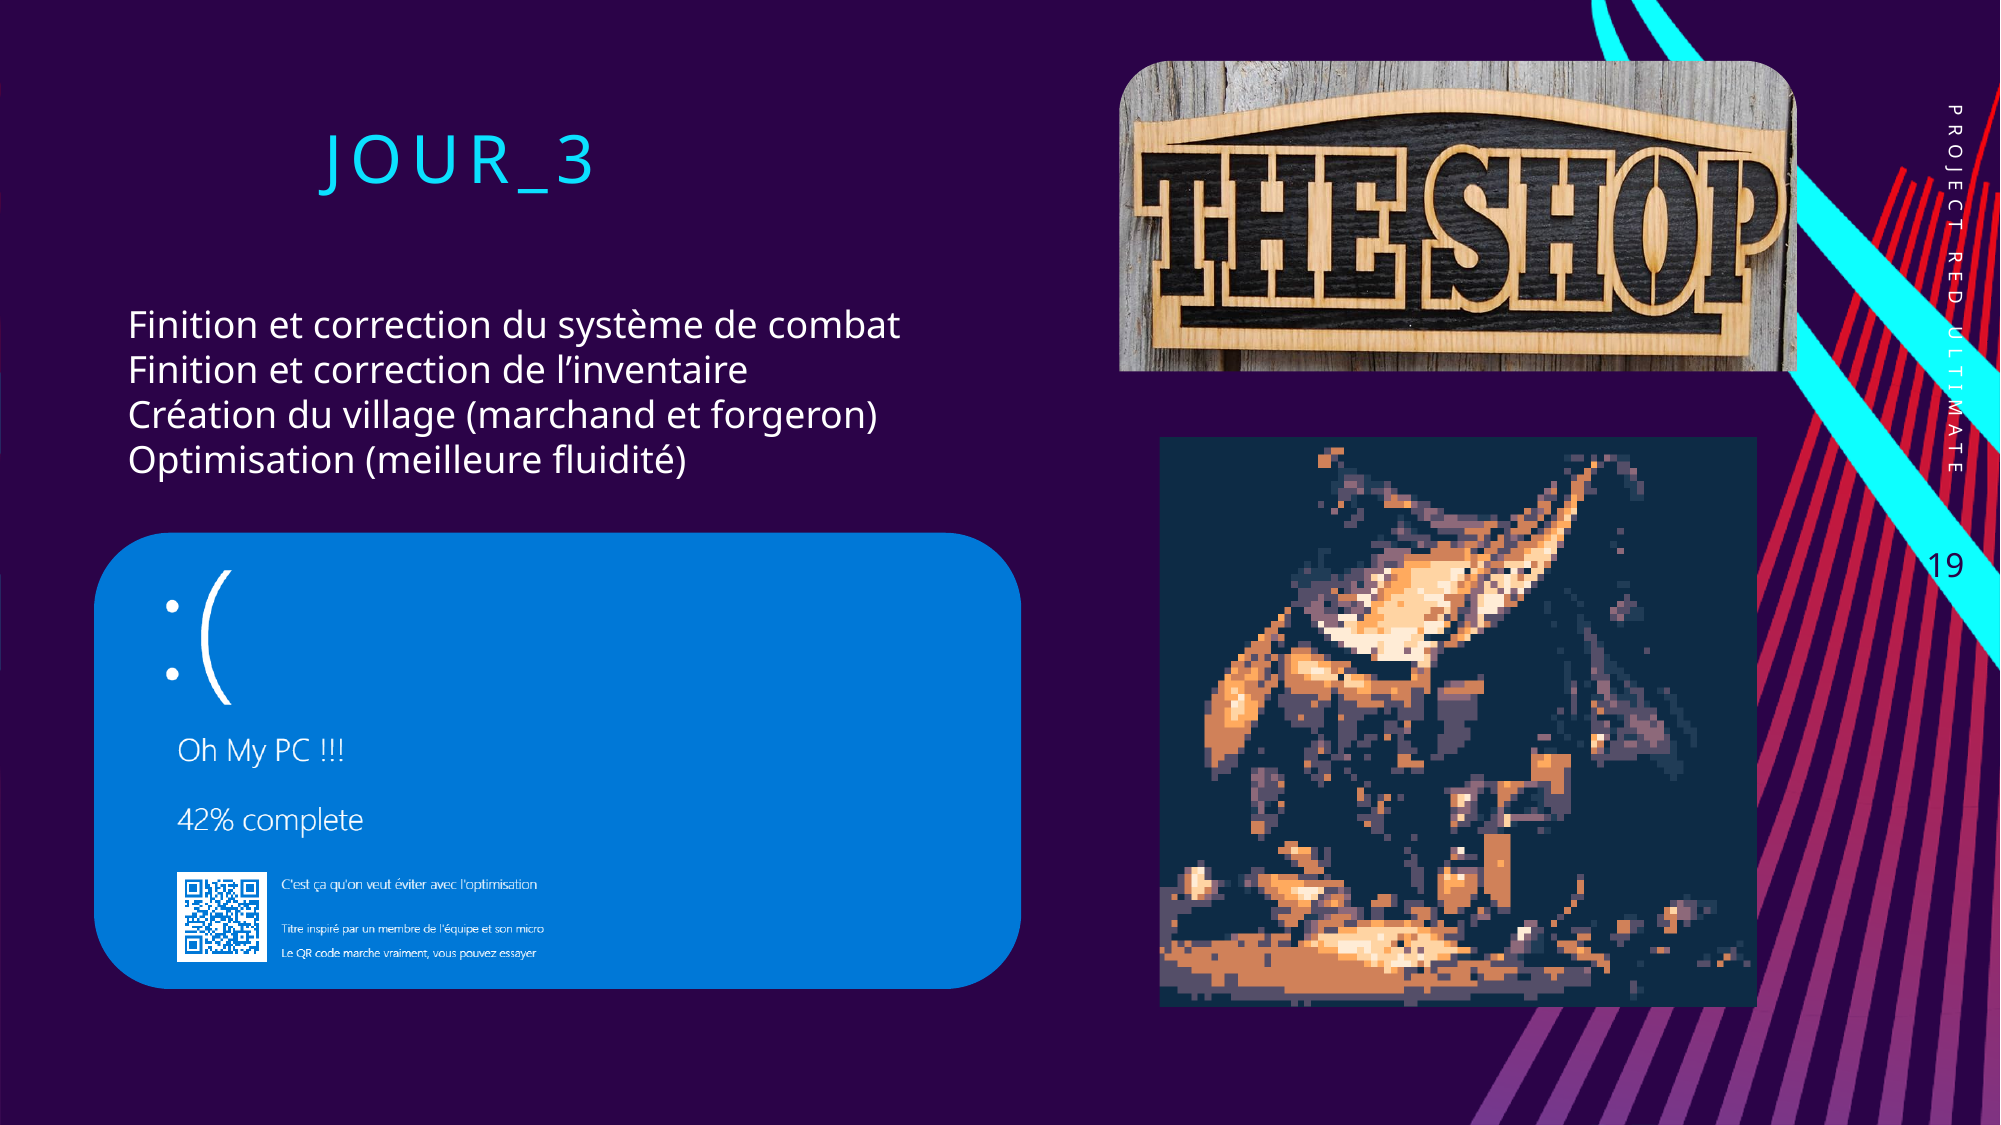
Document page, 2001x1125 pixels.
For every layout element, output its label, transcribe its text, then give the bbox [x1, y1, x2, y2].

slide_number 19 [1889, 519, 1980, 615]
picture [0, 0, 2000, 1125]
text_box Jour_3 [83, 118, 836, 207]
text_box Finition et correction du système de combat Finition et correction de l’inventaire Création du village (marchand et forgeron) Optimisation (meilleure fluidité) [112, 293, 1529, 579]
footer PROJECT RED ULTIMATE [1926, 33, 1987, 489]
